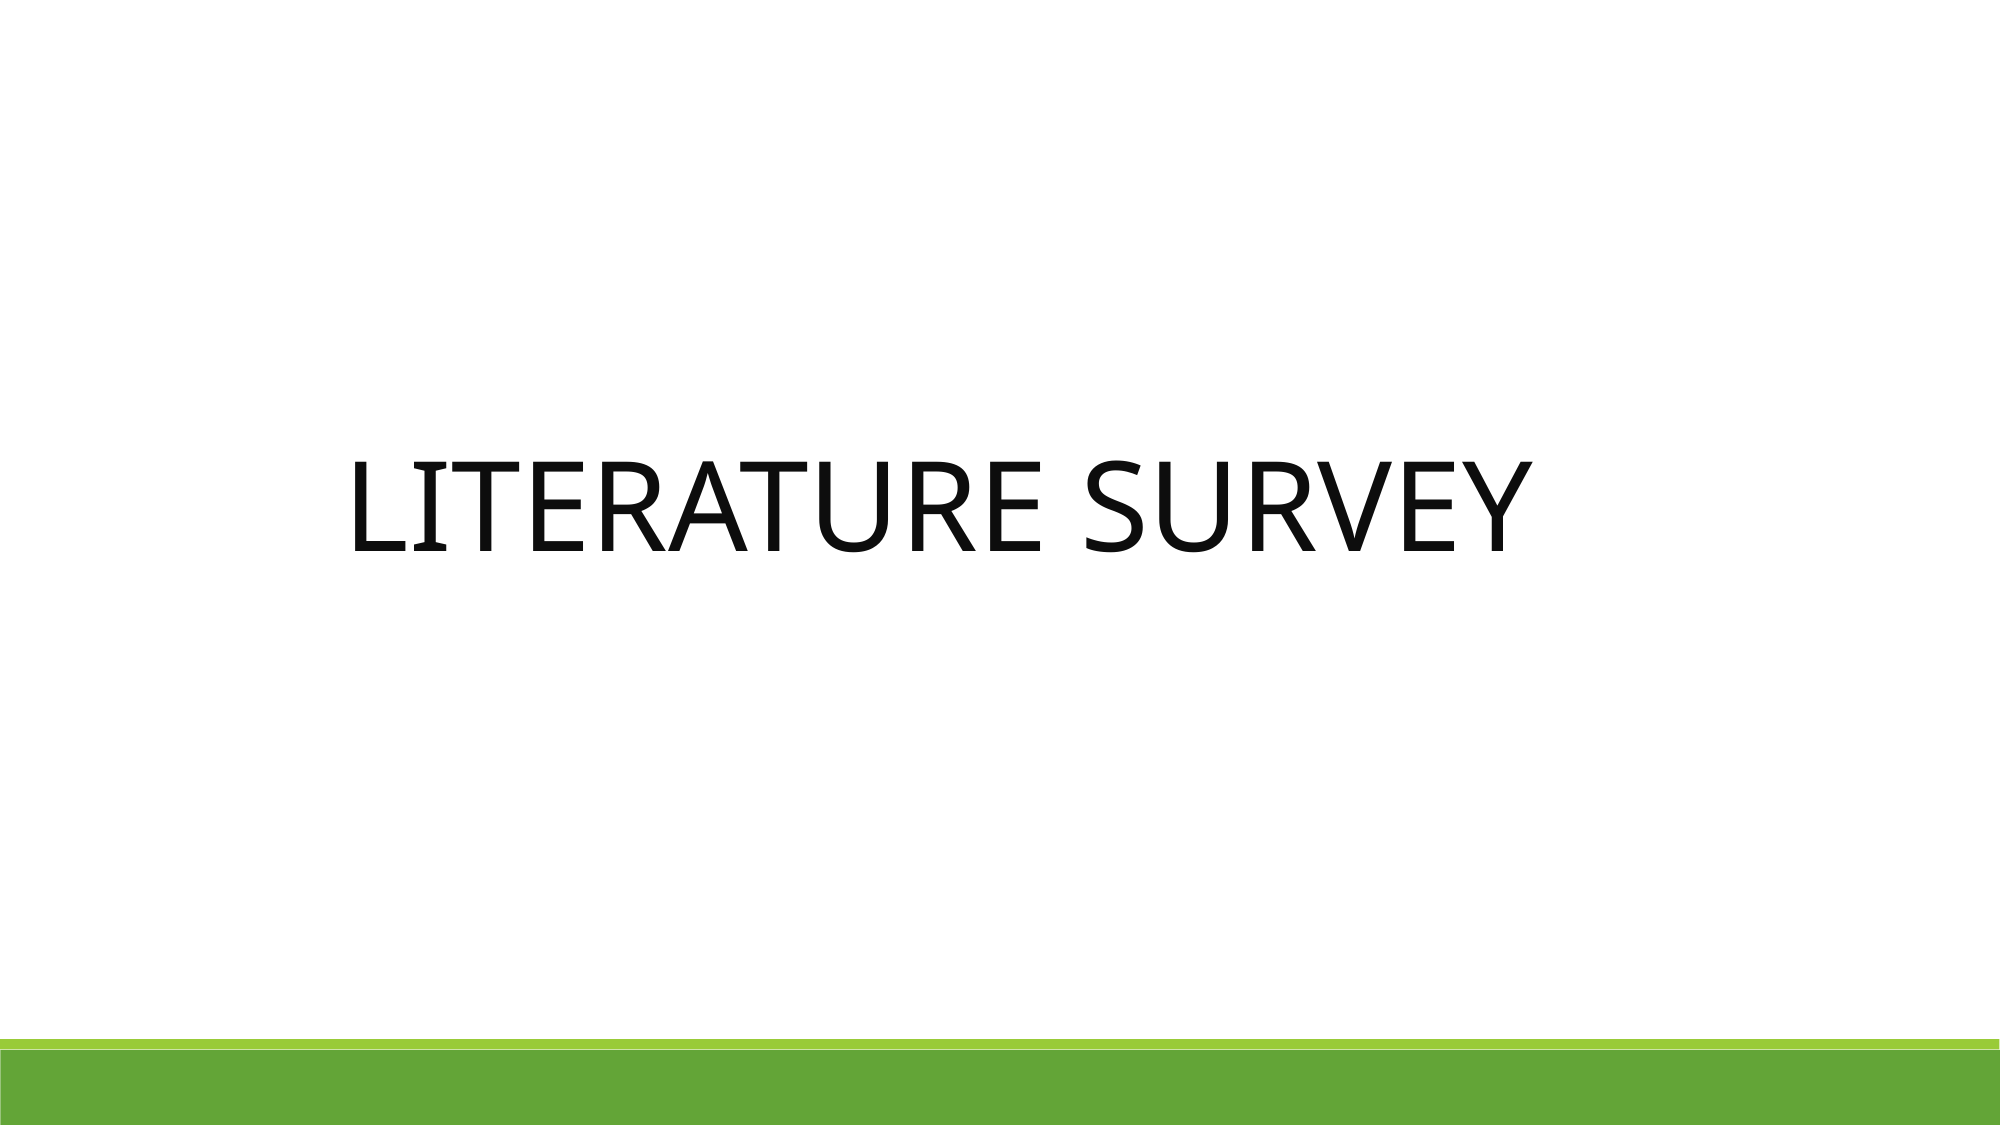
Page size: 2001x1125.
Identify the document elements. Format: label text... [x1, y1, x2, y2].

text_box Literature survey [199, 436, 1801, 665]
